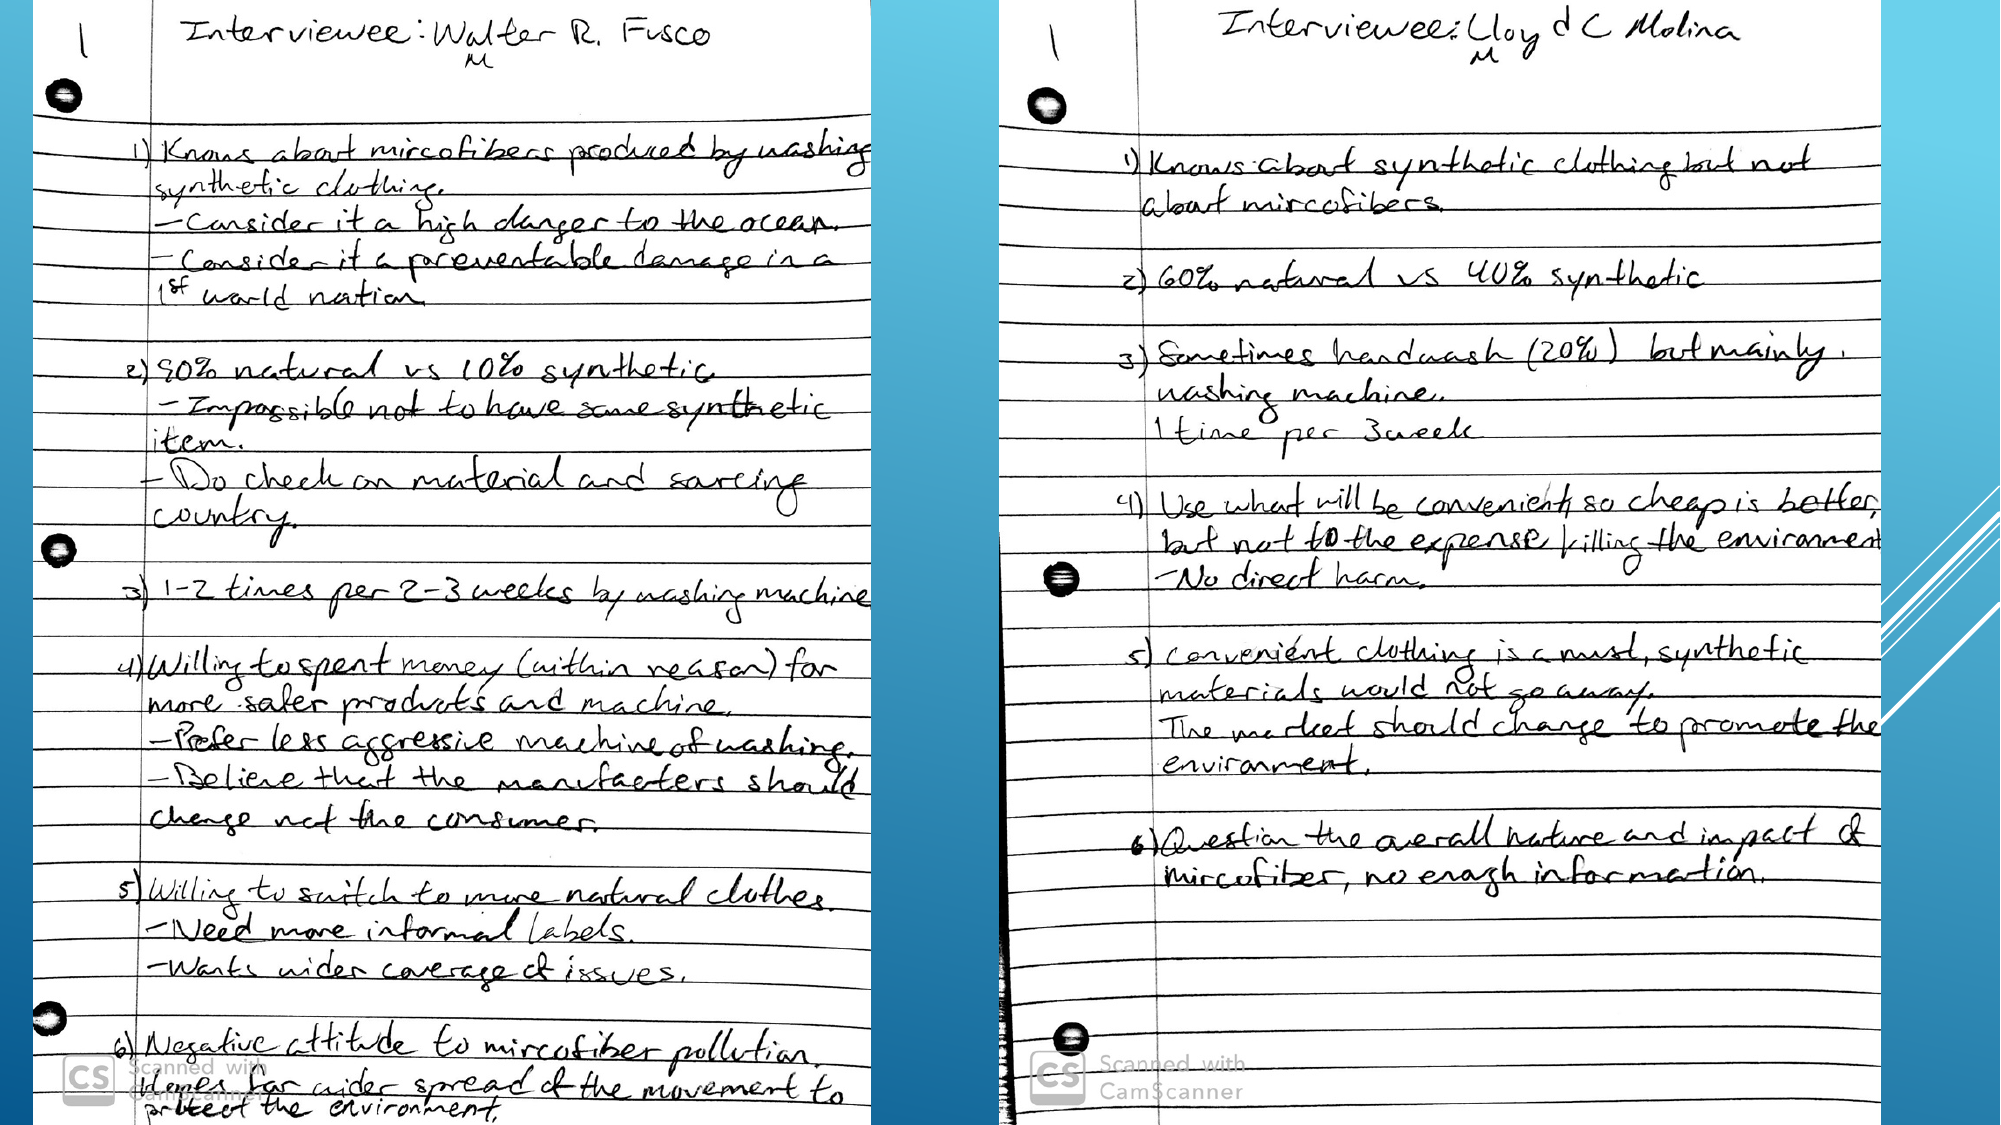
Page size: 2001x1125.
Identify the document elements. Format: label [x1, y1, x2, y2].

picture [999, 0, 1881, 1125]
picture [33, 0, 872, 1125]
